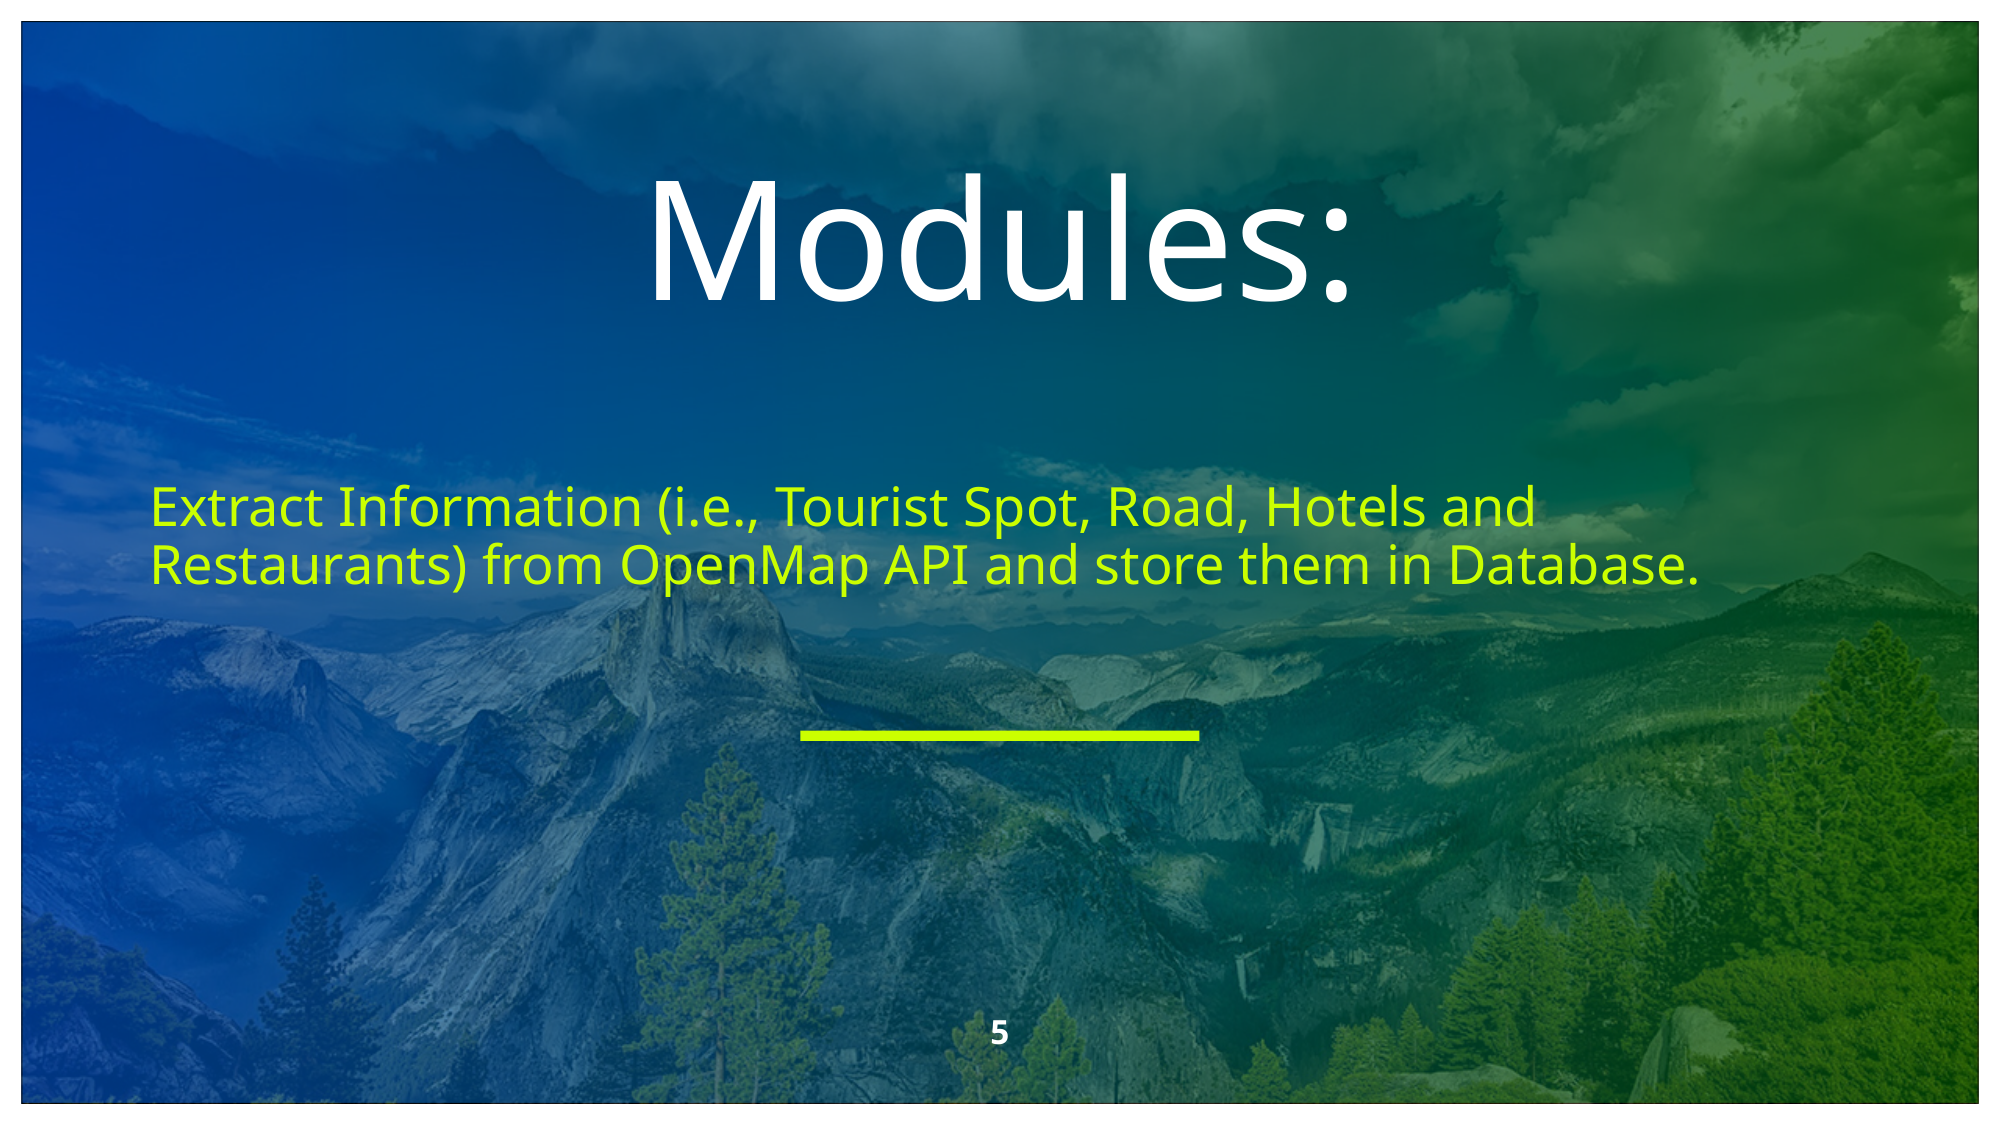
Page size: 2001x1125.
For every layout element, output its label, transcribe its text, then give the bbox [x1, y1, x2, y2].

picture [21, 21, 1979, 1104]
slide_number 5 [954, 1003, 1045, 1064]
title Modules: [170, 59, 1830, 434]
subtitle Extract Information (i.e., Tourist Spot, Road, Hotels and Restaurants) from OpenMap API and store them in Database. [134, 472, 1794, 653]
